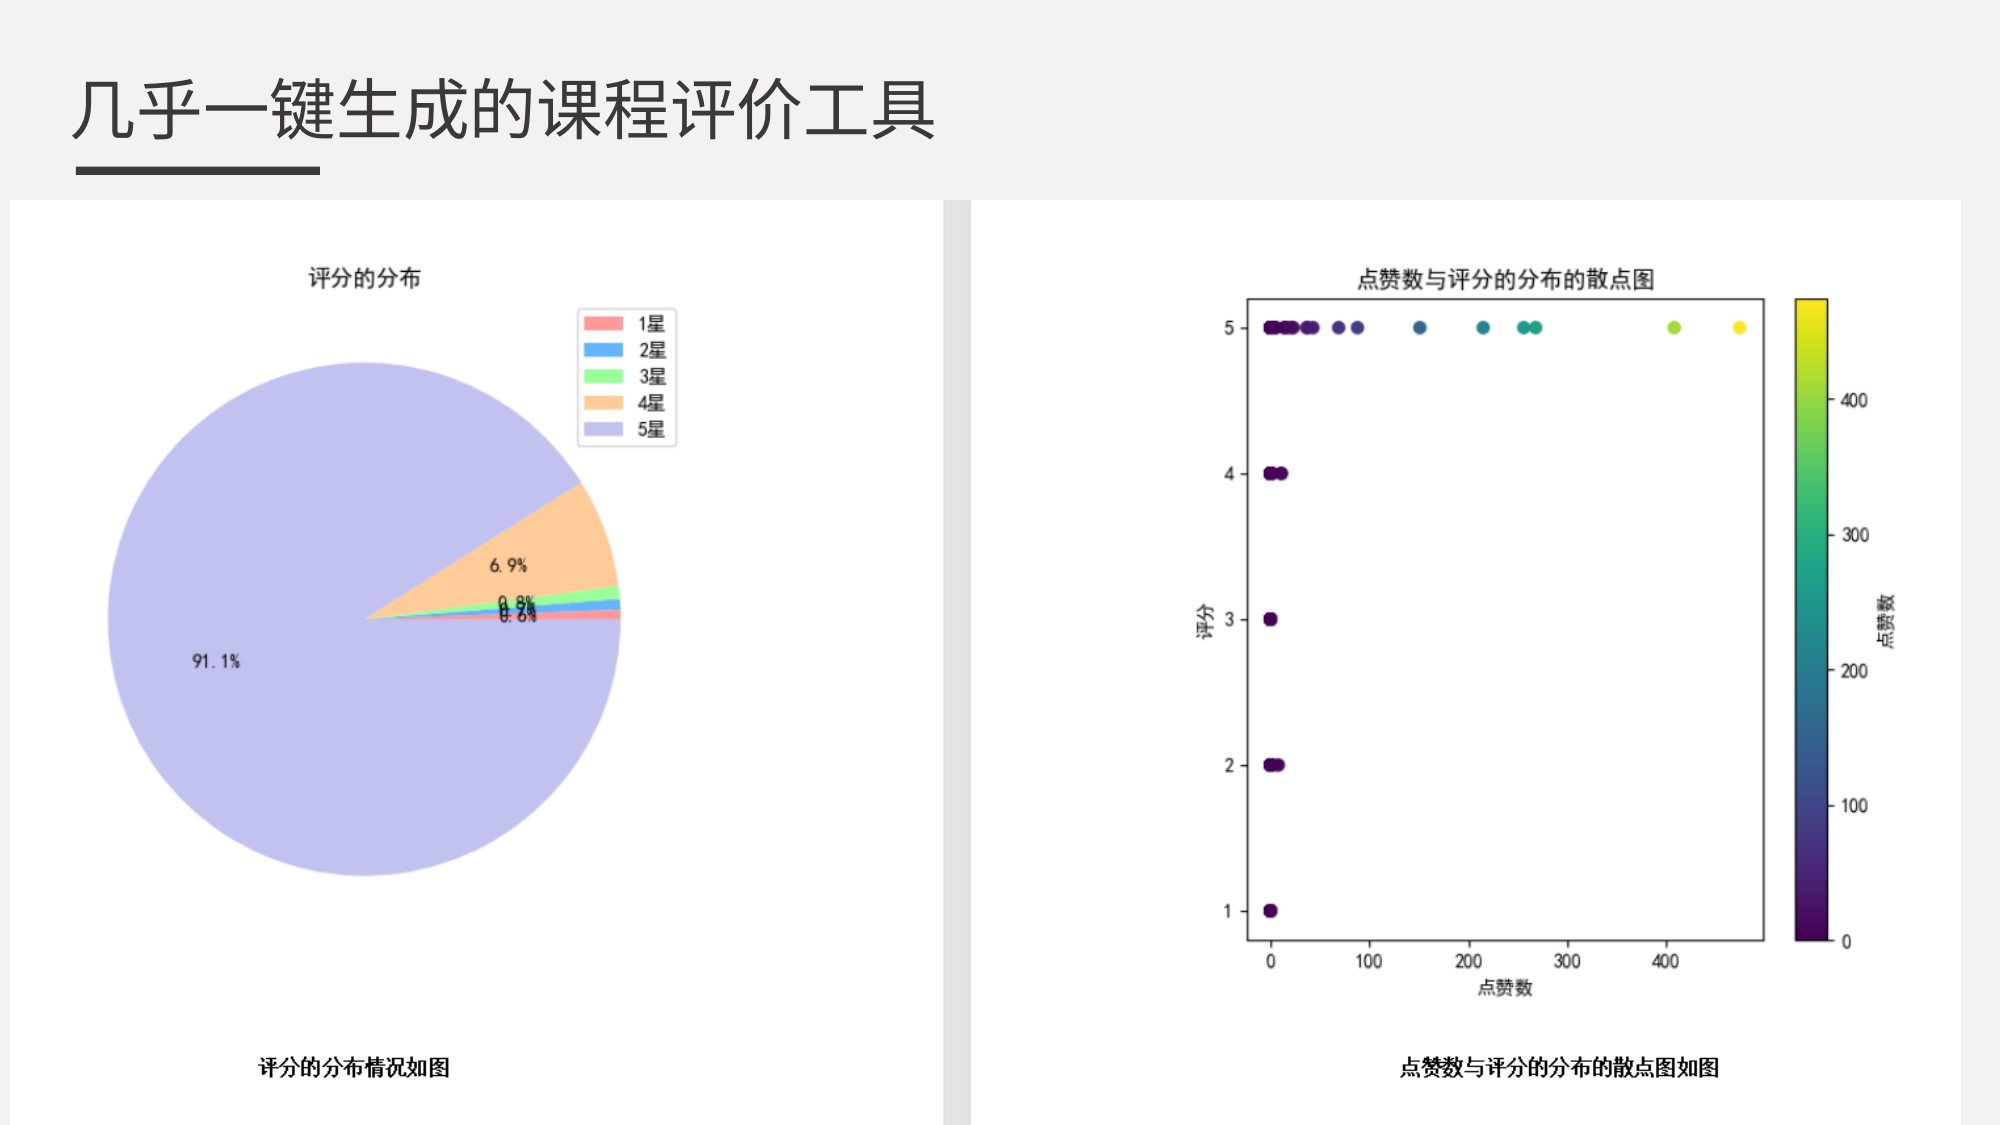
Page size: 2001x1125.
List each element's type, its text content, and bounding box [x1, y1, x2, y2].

text_box 几乎一键生成的课程评价工具 [54, 60, 971, 156]
picture [10, 200, 1962, 1125]
